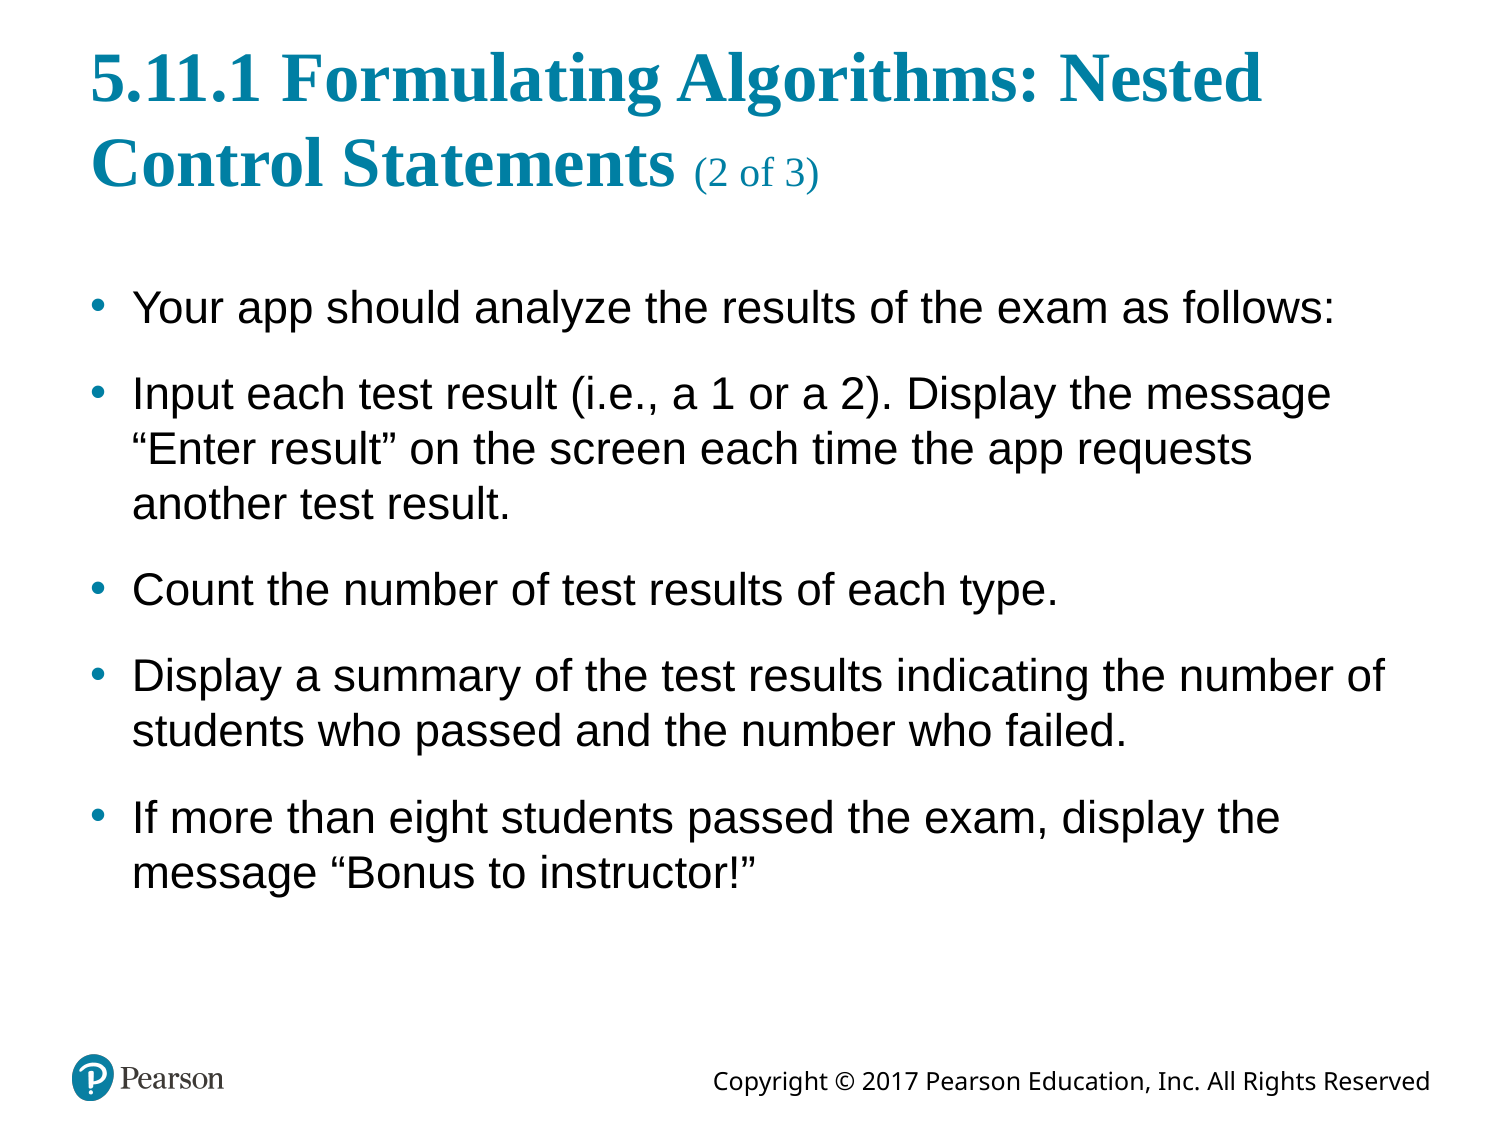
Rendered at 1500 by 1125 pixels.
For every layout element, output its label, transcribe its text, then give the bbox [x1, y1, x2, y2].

picture [80, 1063, 106, 1088]
picture [72, 1054, 88, 1070]
title 5.11.1 Formulating Algorithms: Nested Control Statements (2 of 3) [75, 35, 1425, 216]
picture [72, 1087, 83, 1101]
picture [98, 1054, 224, 1101]
list Your app should analyze the results of the exam as follows: Input each test result (i.e., a 1 or a 2). Display the message “Enter result” on the screen each time the app requests another test result. Count the number of test results of each type. Display a summary of the test results indicating the number of students who passed and the number who failed. If more than eight students passed the exam, display the message “Bonus to instructor!” [75, 262, 1425, 1005]
